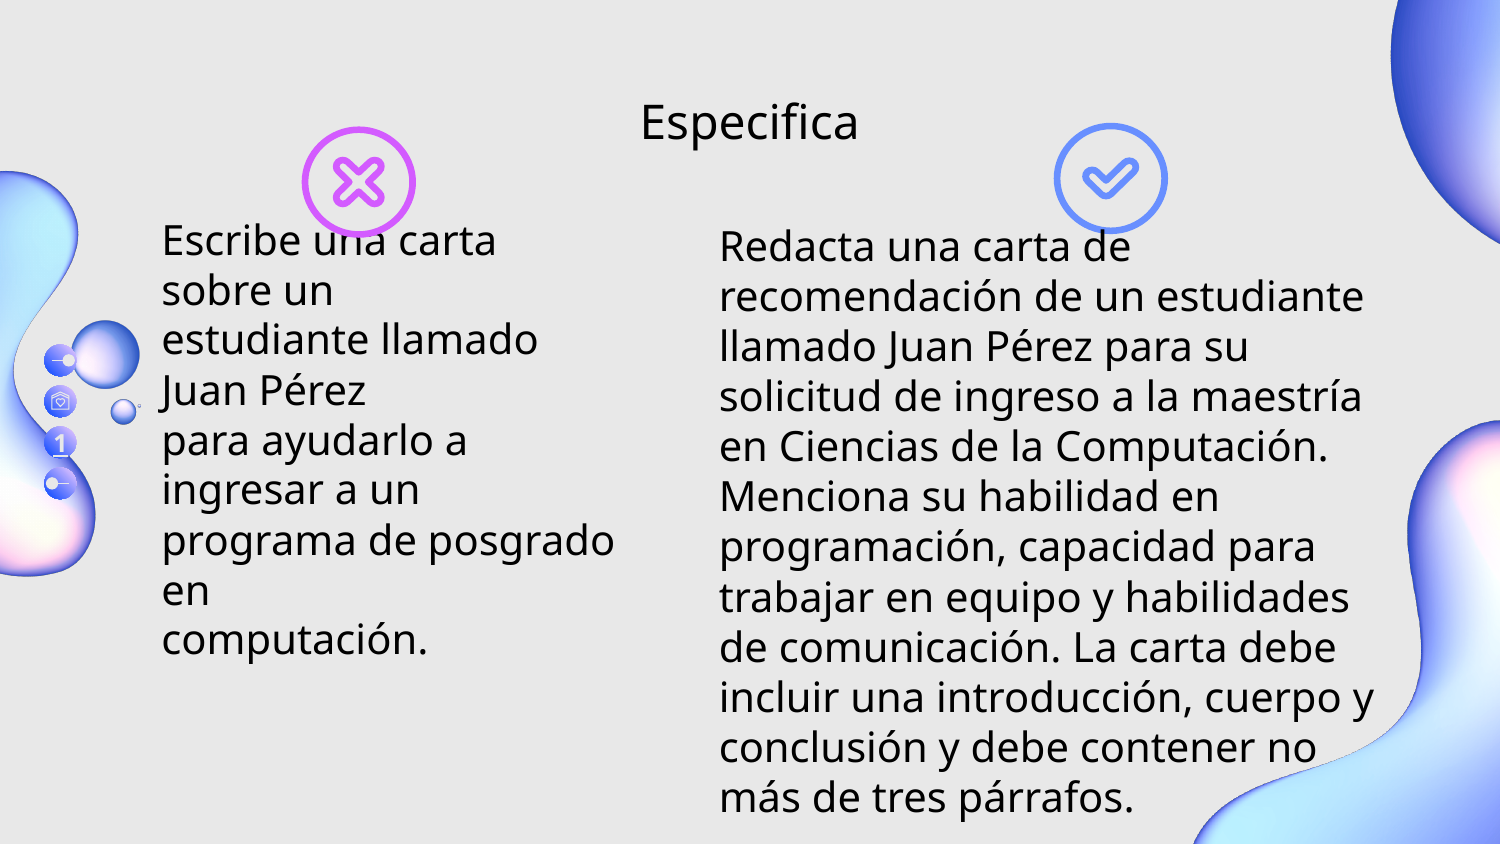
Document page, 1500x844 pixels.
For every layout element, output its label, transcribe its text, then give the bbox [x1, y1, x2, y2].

text_box [55, 398, 66, 408]
title Especifica [118, 72, 1382, 167]
subtitle Escribe una carta sobre un estudiante llamado Juan Pérez para ayudarlo a ingresar a un programa de posgrado en computación. [146, 237, 634, 639]
picture [0, 160, 146, 593]
text_box [44, 344, 77, 377]
picture [1361, 0, 1500, 271]
text_box Redacta una carta de recomendación de un estudiante llamado Juan Pérez para su solicitud de ingreso a la maestría en Ciencias de la Computación. Menciona su habilidad en programación, capacidad para trabajar en equipo y habilidades de comunicación. La carta debe incluir una introducción, cuerpo y conclusión y debe contener no más de tres párrafos. [703, 319, 1398, 721]
picture [1089, 359, 1500, 844]
text_box [51, 391, 70, 410]
text_box 1 [44, 426, 77, 459]
text_box [44, 467, 77, 500]
text_box [44, 385, 77, 418]
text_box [301, 126, 417, 238]
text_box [1053, 122, 1169, 235]
